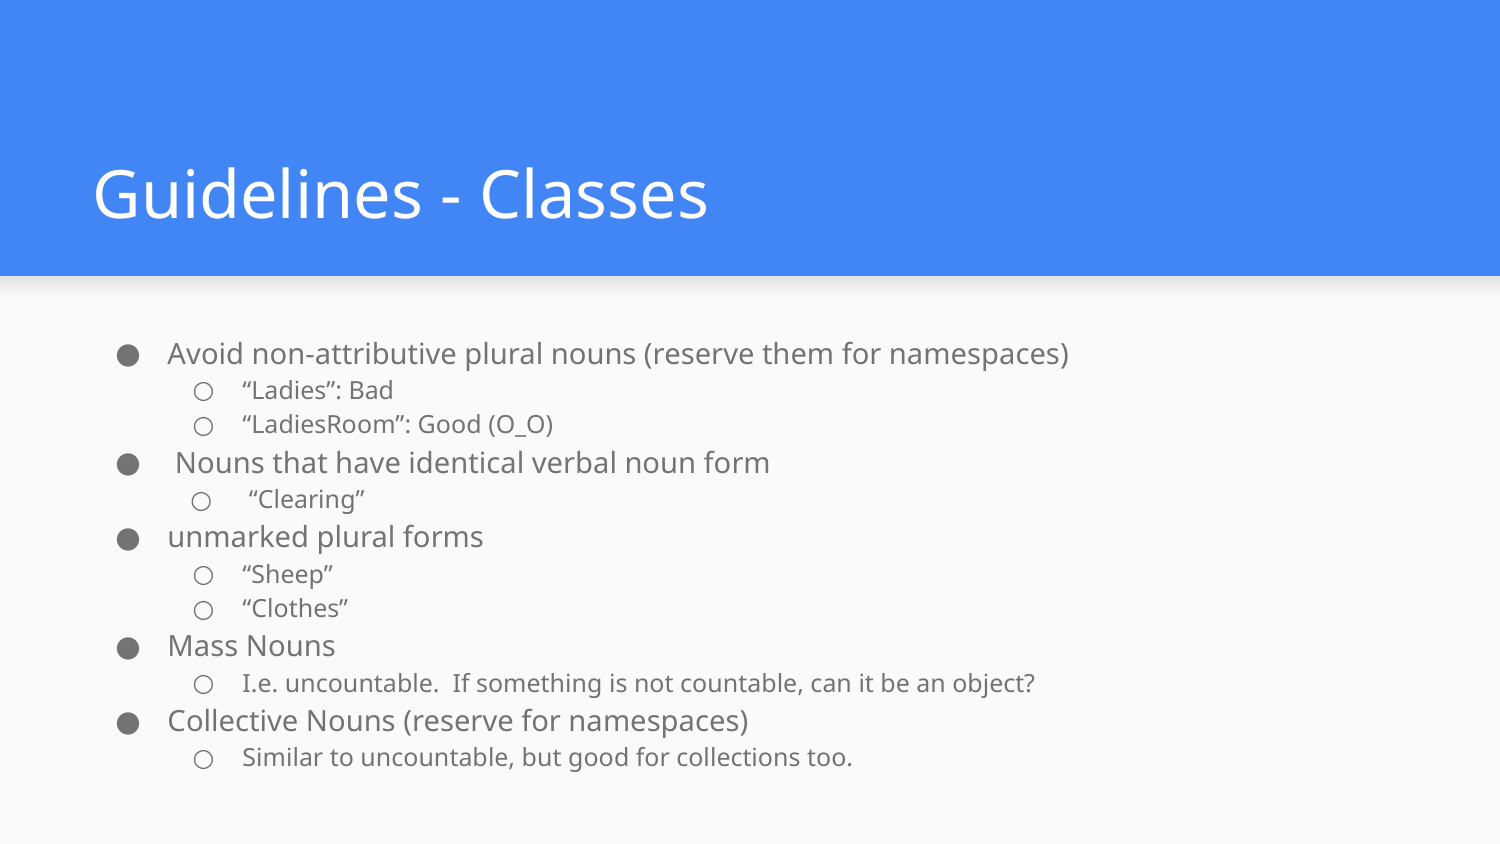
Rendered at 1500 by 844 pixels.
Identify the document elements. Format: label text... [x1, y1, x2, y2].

title Guidelines - Classes [77, 121, 1427, 248]
list Avoid non-attributive plural nouns (reserve them for namespaces) “Ladies”: Bad “LadiesRoom”: Good (O_O) Nouns that have identical verbal noun form “Clearing” unmarked plural forms “Sheep” “Clothes” Mass Nouns I.e. uncountable. If something is not countable, can it be an object? Collective Nouns (reserve for namespaces) Similar to uncountable, but good for collections too. [77, 314, 1427, 760]
